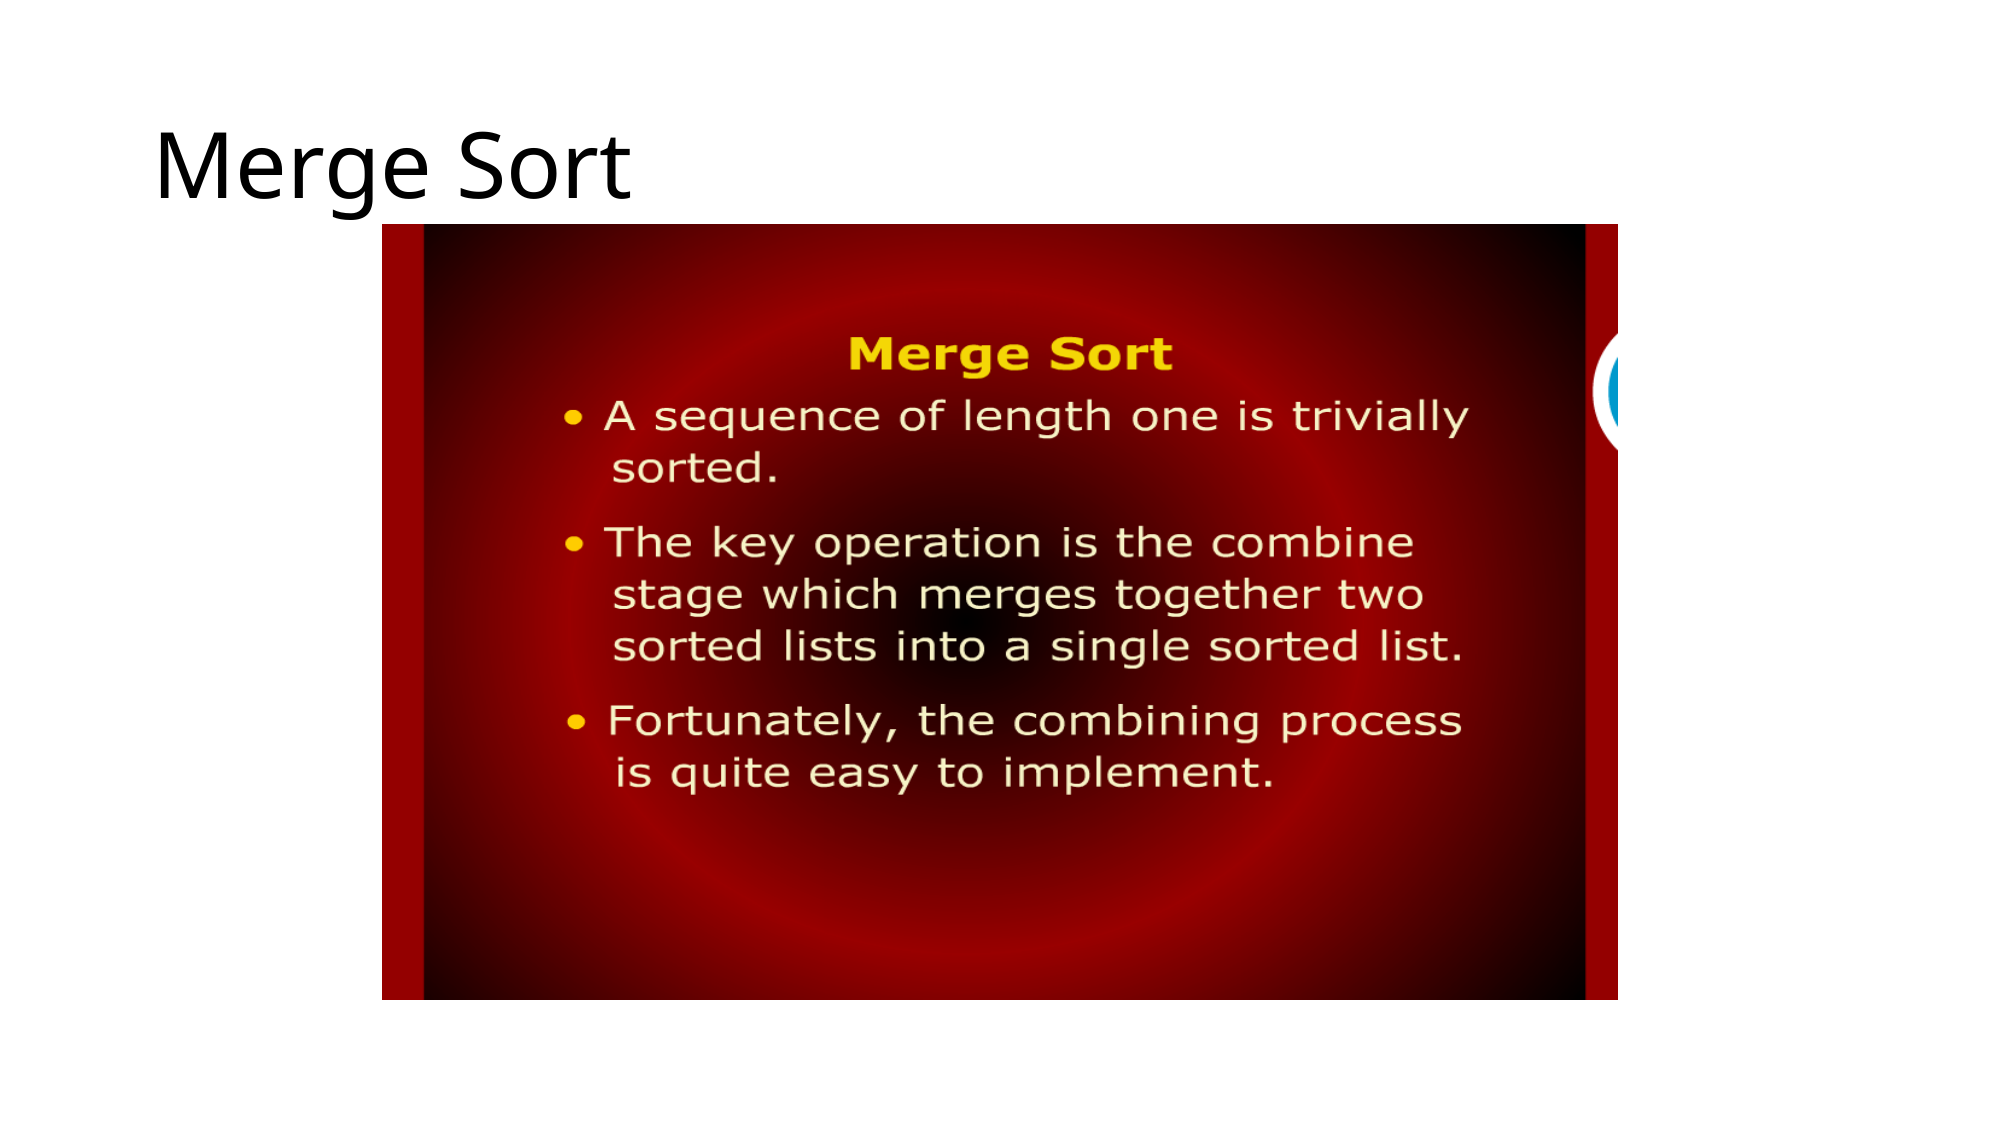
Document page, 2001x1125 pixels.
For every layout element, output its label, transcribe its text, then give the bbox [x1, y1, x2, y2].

title Merge Sort [137, 59, 1863, 278]
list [382, 224, 1618, 1000]
